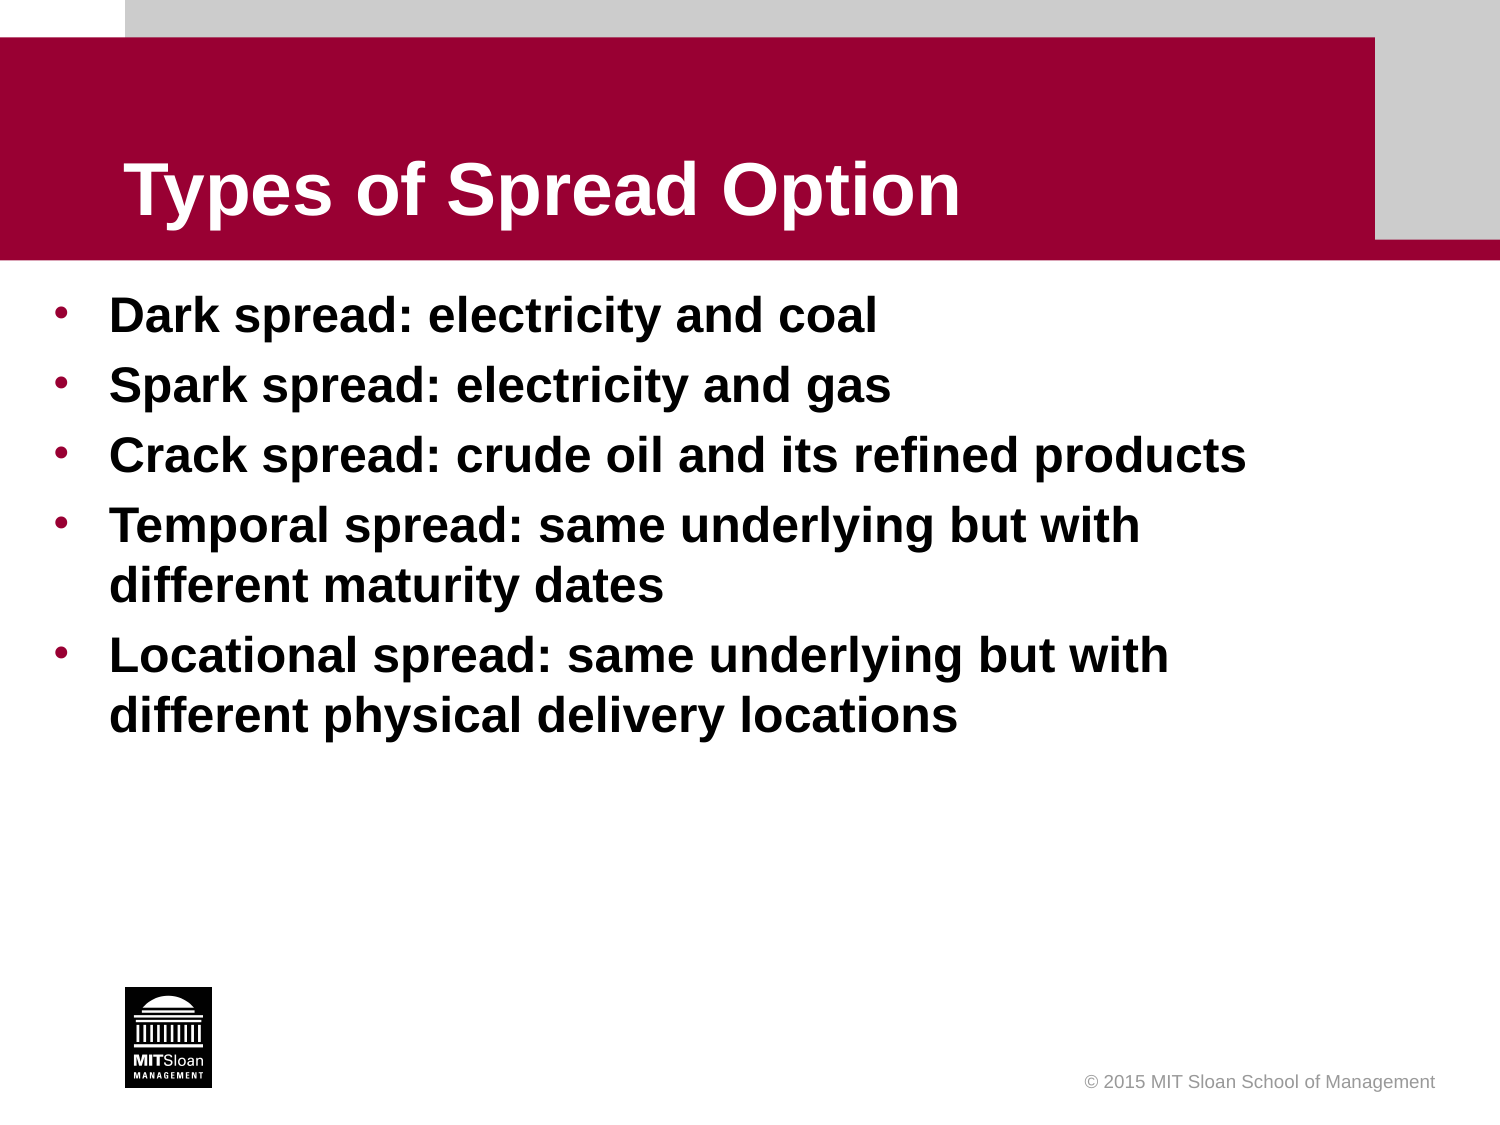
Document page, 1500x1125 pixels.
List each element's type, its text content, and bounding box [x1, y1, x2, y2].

footer © 2015 MIT Sloan School of Management [975, 1062, 1450, 1100]
title Types of Spread Option [108, 50, 1375, 238]
list Dark spread: electricity and coal Spark spread: electricity and gas Crack spread: crude oil and its refined products Temporal spread: same underlying but with different maturity dates Locational spread: same underlying but with different physical delivery locations [37, 275, 1361, 925]
picture [125, 987, 212, 1088]
